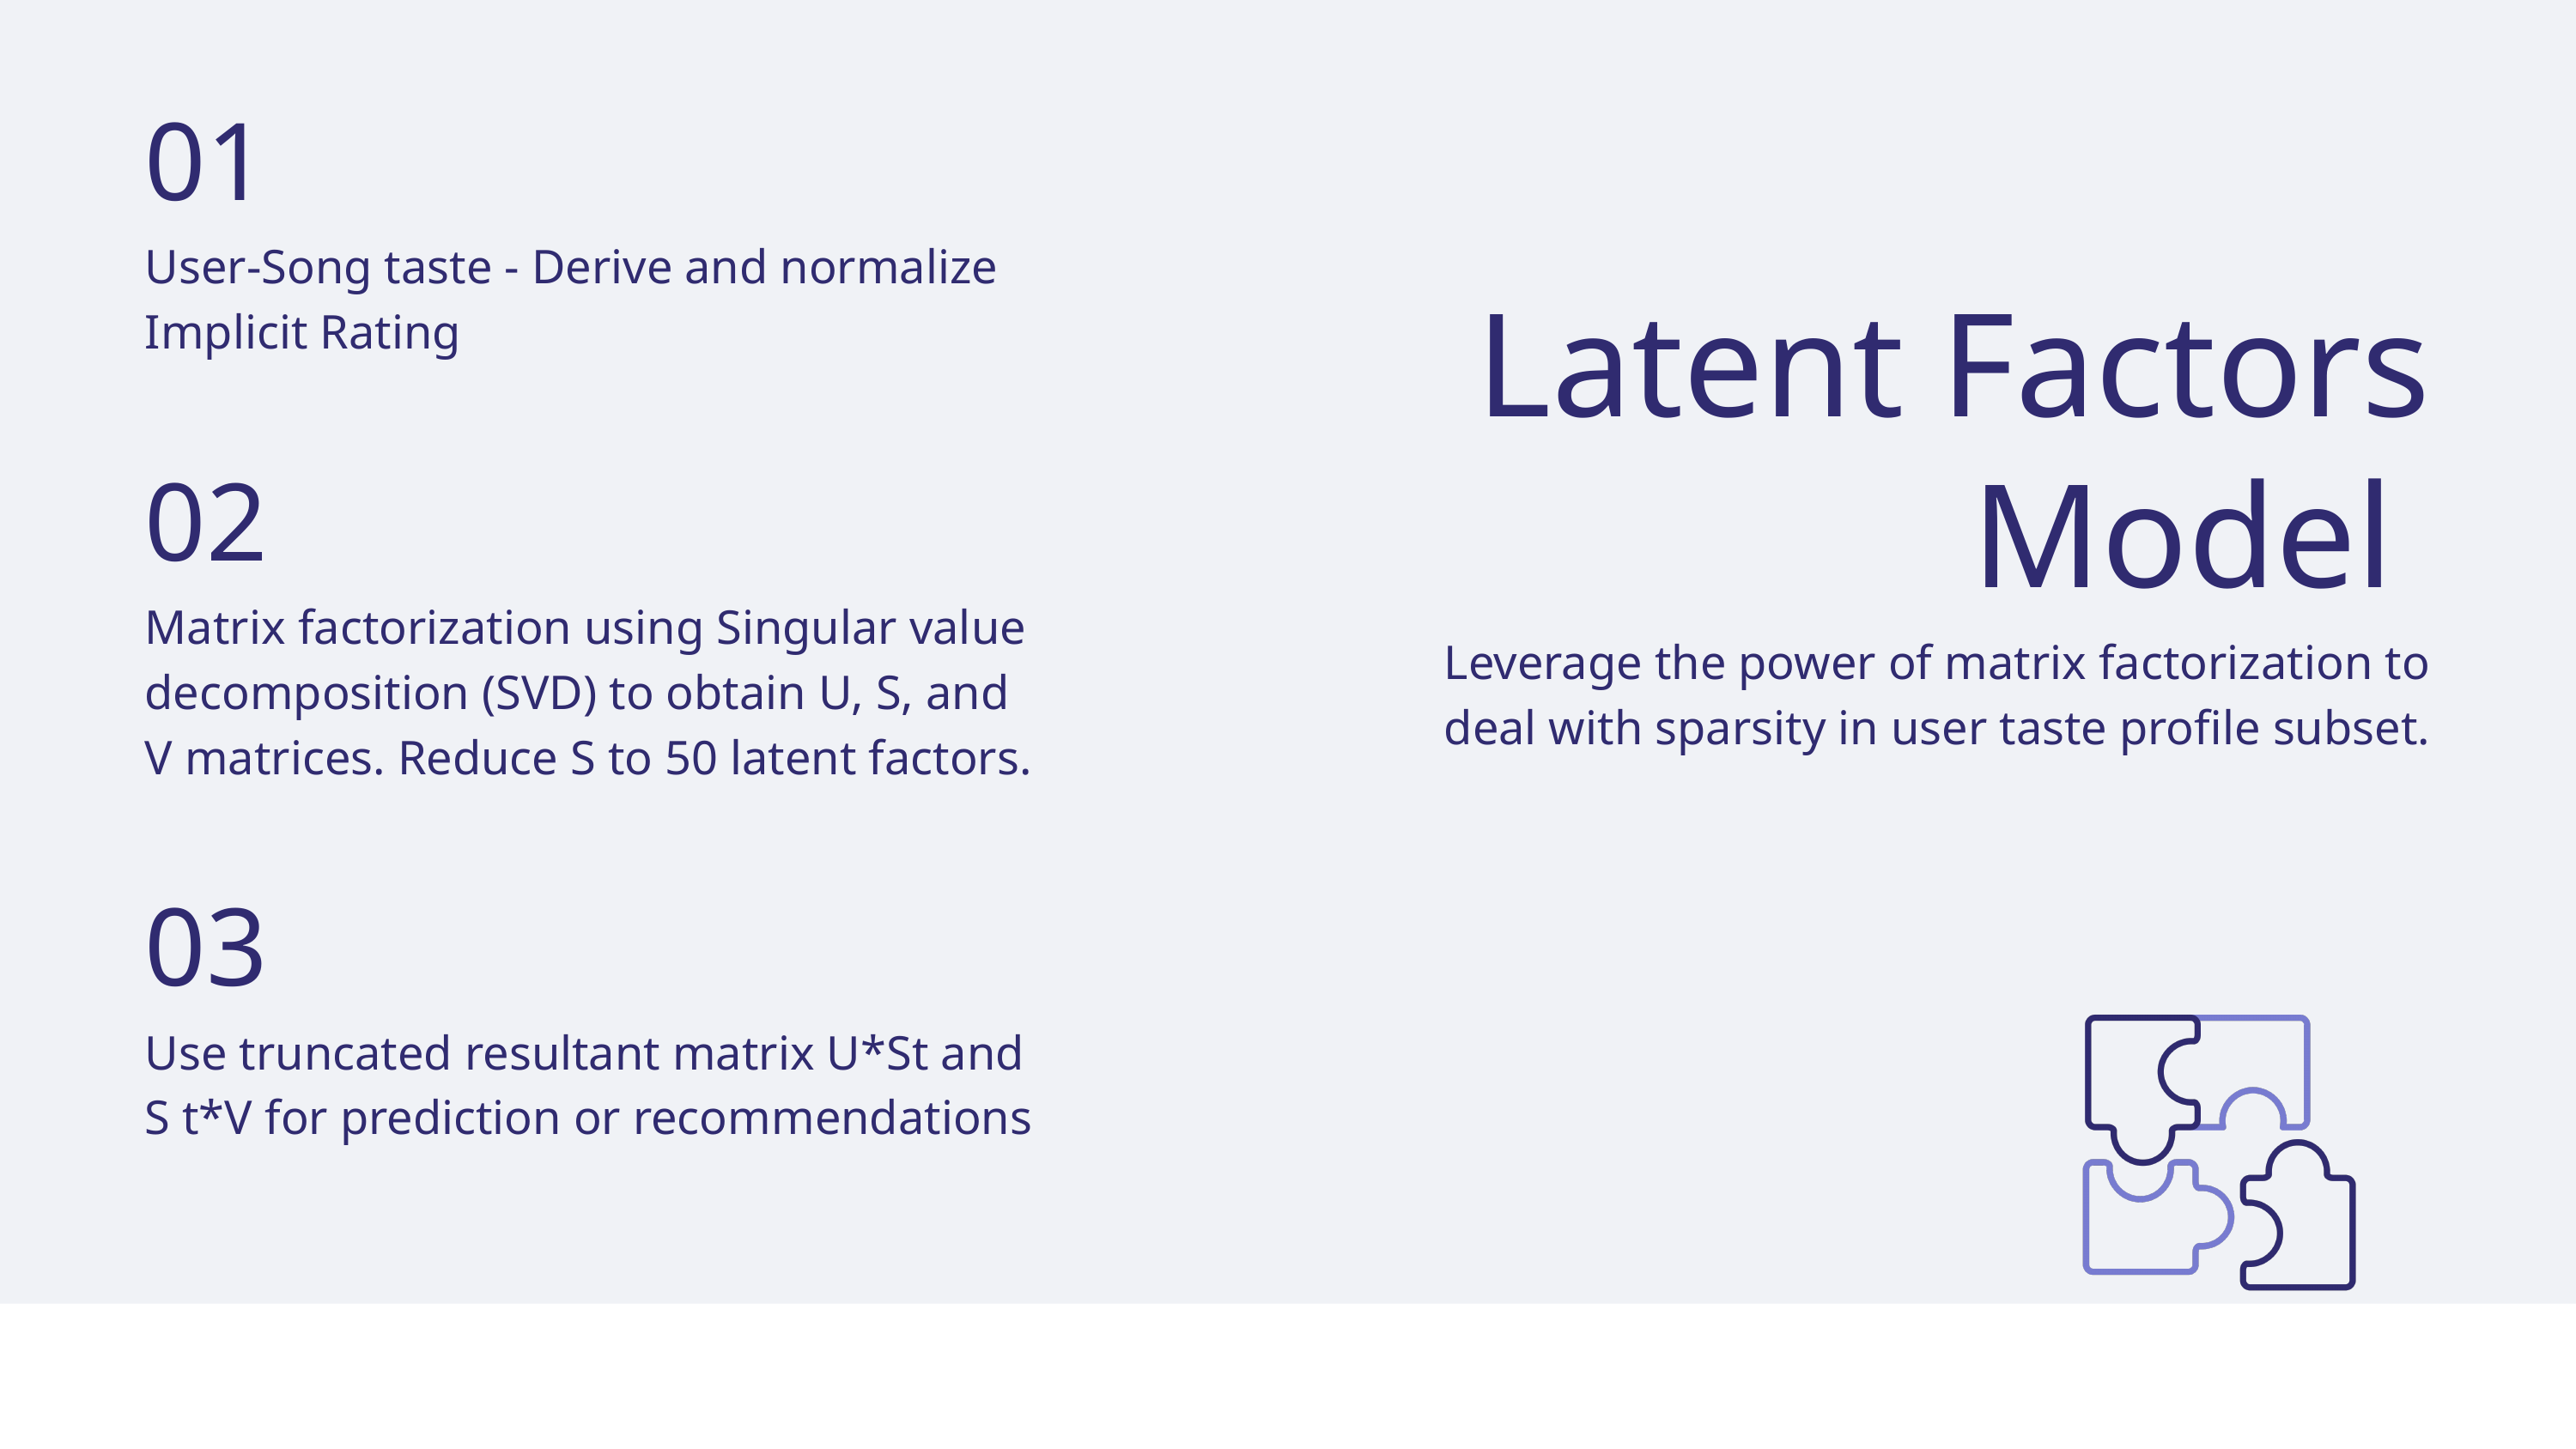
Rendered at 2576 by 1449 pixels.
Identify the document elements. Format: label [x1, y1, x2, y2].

text_box [0, 0, 2576, 1304]
text_box [1343, 274, 2432, 749]
picture [1953, 886, 2486, 1419]
text_box [144, 94, 1041, 1139]
